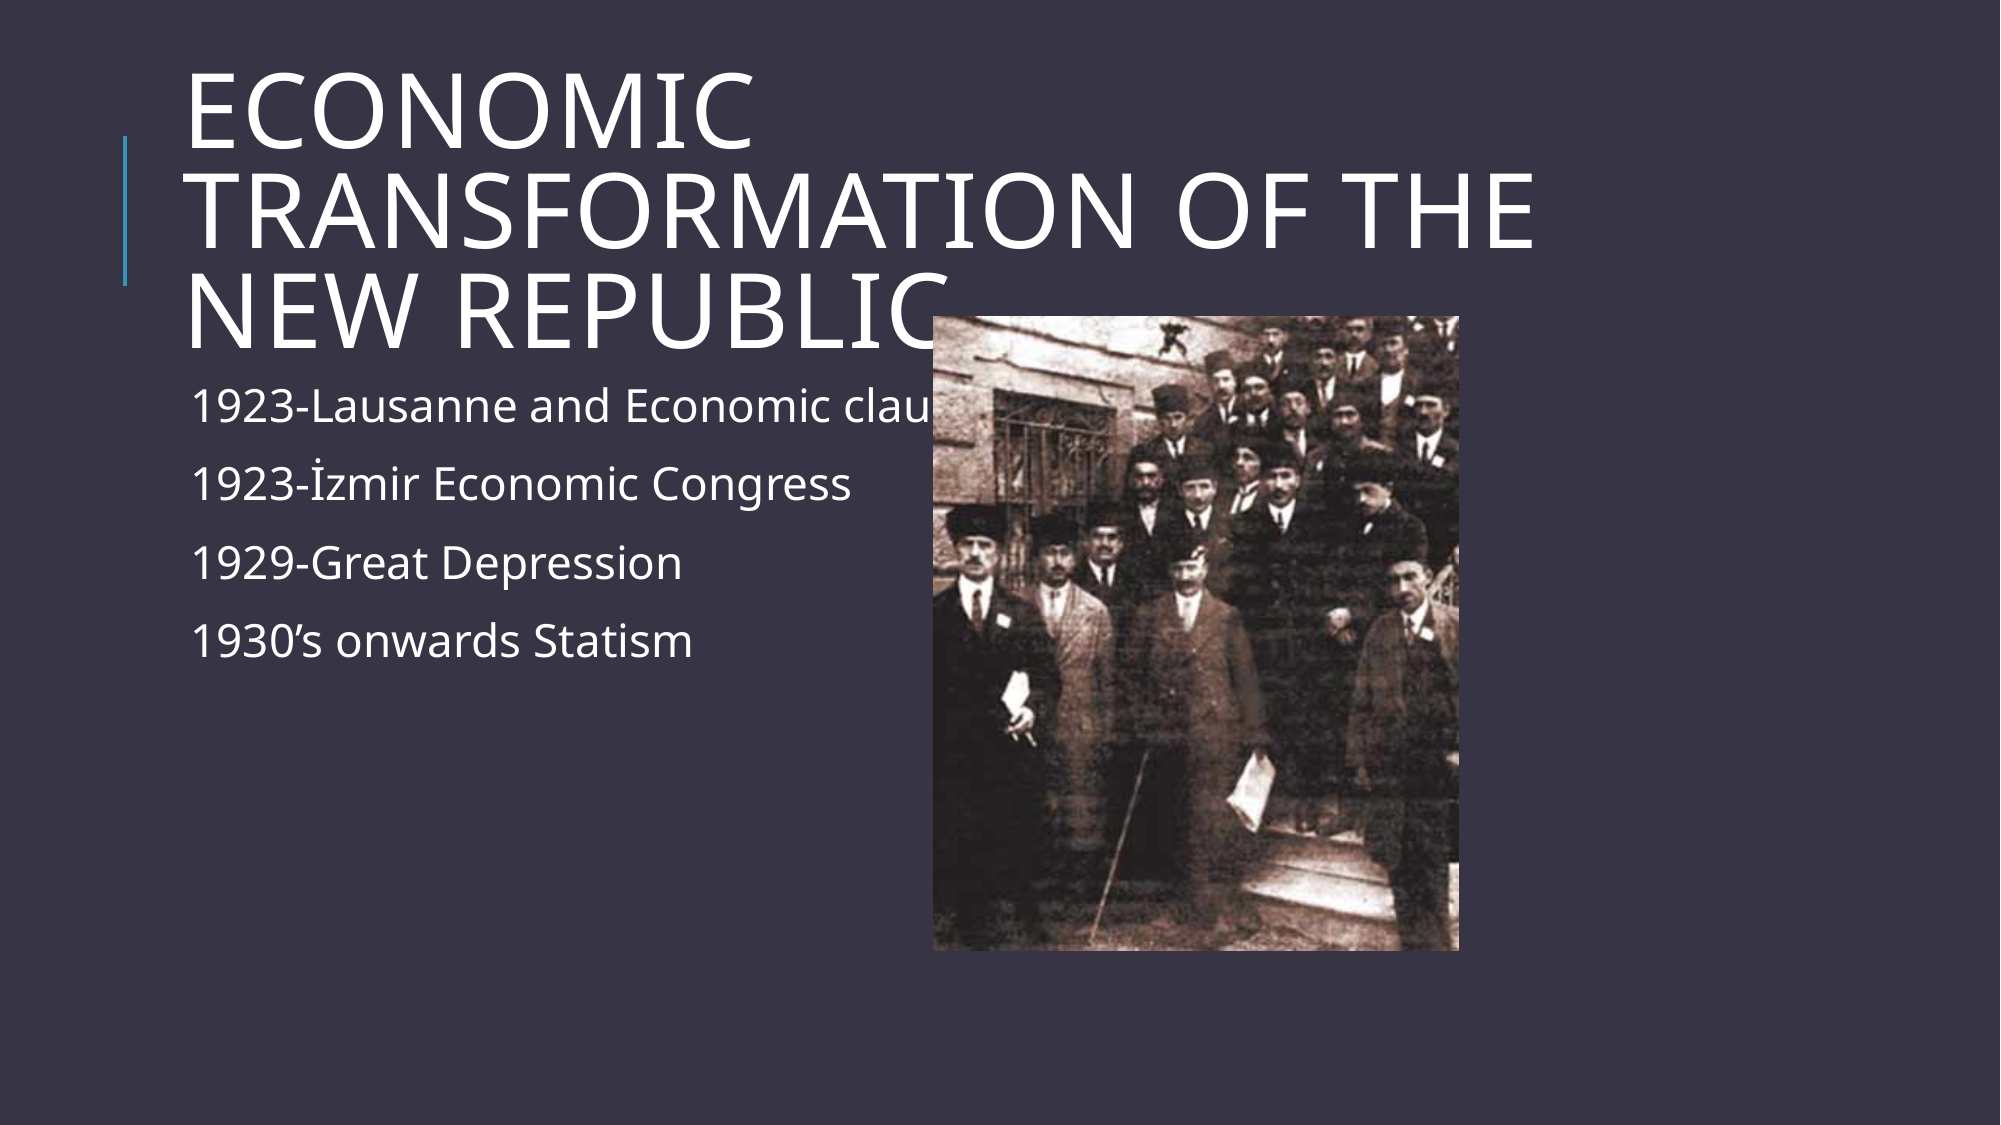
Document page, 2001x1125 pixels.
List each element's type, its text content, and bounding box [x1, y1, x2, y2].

picture [933, 316, 1460, 952]
title EconomIc TransformatIon of the New RepublIc [168, 96, 1763, 342]
list 1923-Lausanne and Economic clauses 1923-İzmir Economic Congress 1929-Great Depression 1930’s onwards Statism [168, 375, 1763, 1035]
